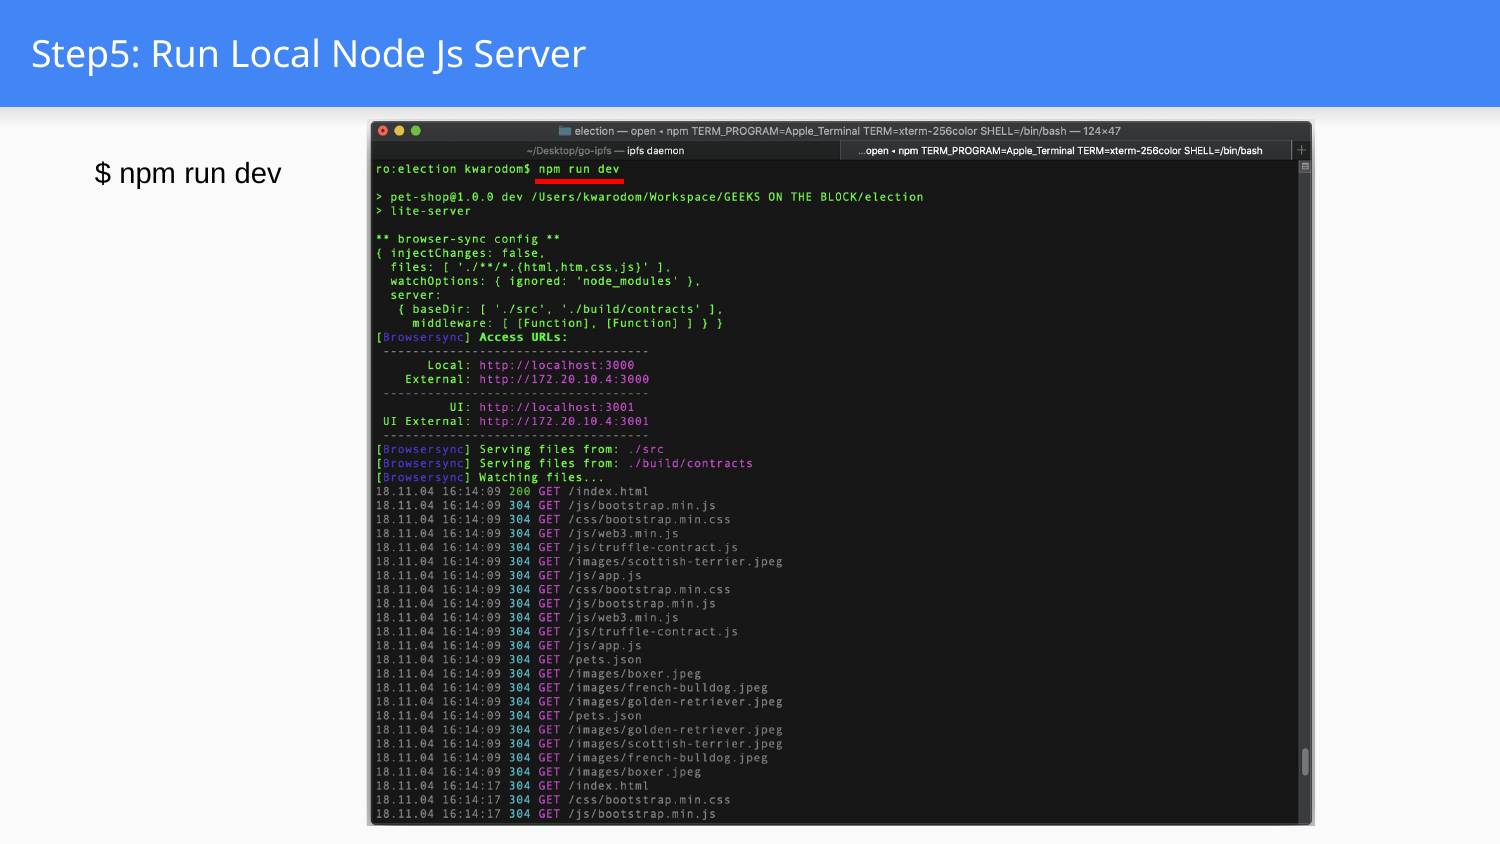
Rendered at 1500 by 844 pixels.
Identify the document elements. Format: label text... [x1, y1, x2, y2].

title Step5: Run Local Node Js Server [16, 2, 1464, 102]
picture [366, 119, 1316, 826]
text_box $ npm run dev [79, 139, 361, 210]
